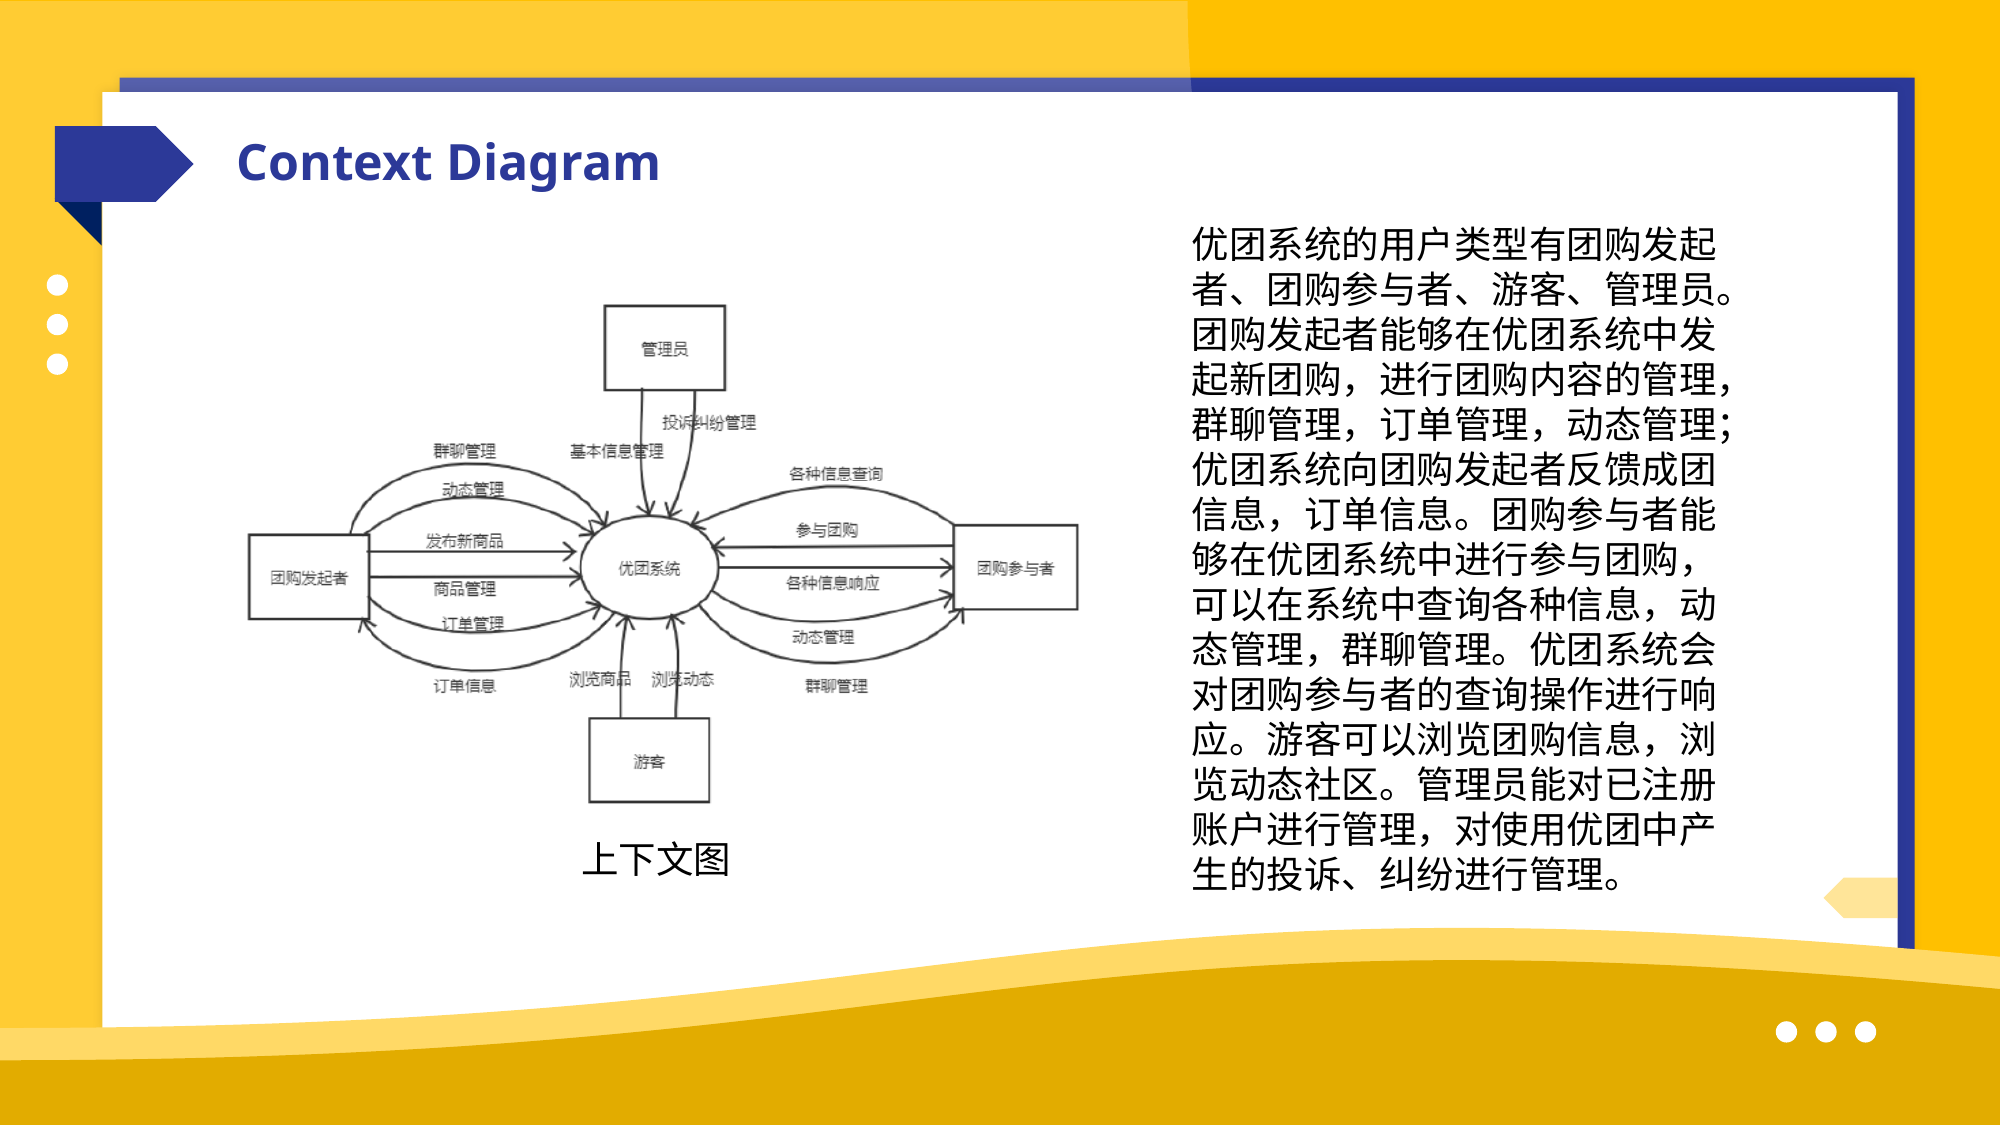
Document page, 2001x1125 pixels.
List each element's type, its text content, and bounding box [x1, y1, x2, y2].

text_box 优团系统的用户类型有团购发起者、团购参与者、游客、管理员。团购发起者能够在优团系统中发起新团购，进行团购内容的管理，群聊管理，订单管理，动态管理；优团系统向团购发起者反馈成团信息，订单信息。团购参与者能够在优团系统中进行参与团购，可以在系统中查询各种信息，动态管理，群聊管理。优团系统会对团购参与者的查询操作进行响应。游客可以浏览团购信息，浏览动态社区。管理员能对已注册账户进行管理，对使用优团中产生的投诉、纠纷进行管理。 [1177, 214, 1768, 904]
picture [232, 282, 1098, 829]
text_box Context Diagram [222, 122, 677, 198]
text_box 上下文图 [566, 829, 883, 889]
